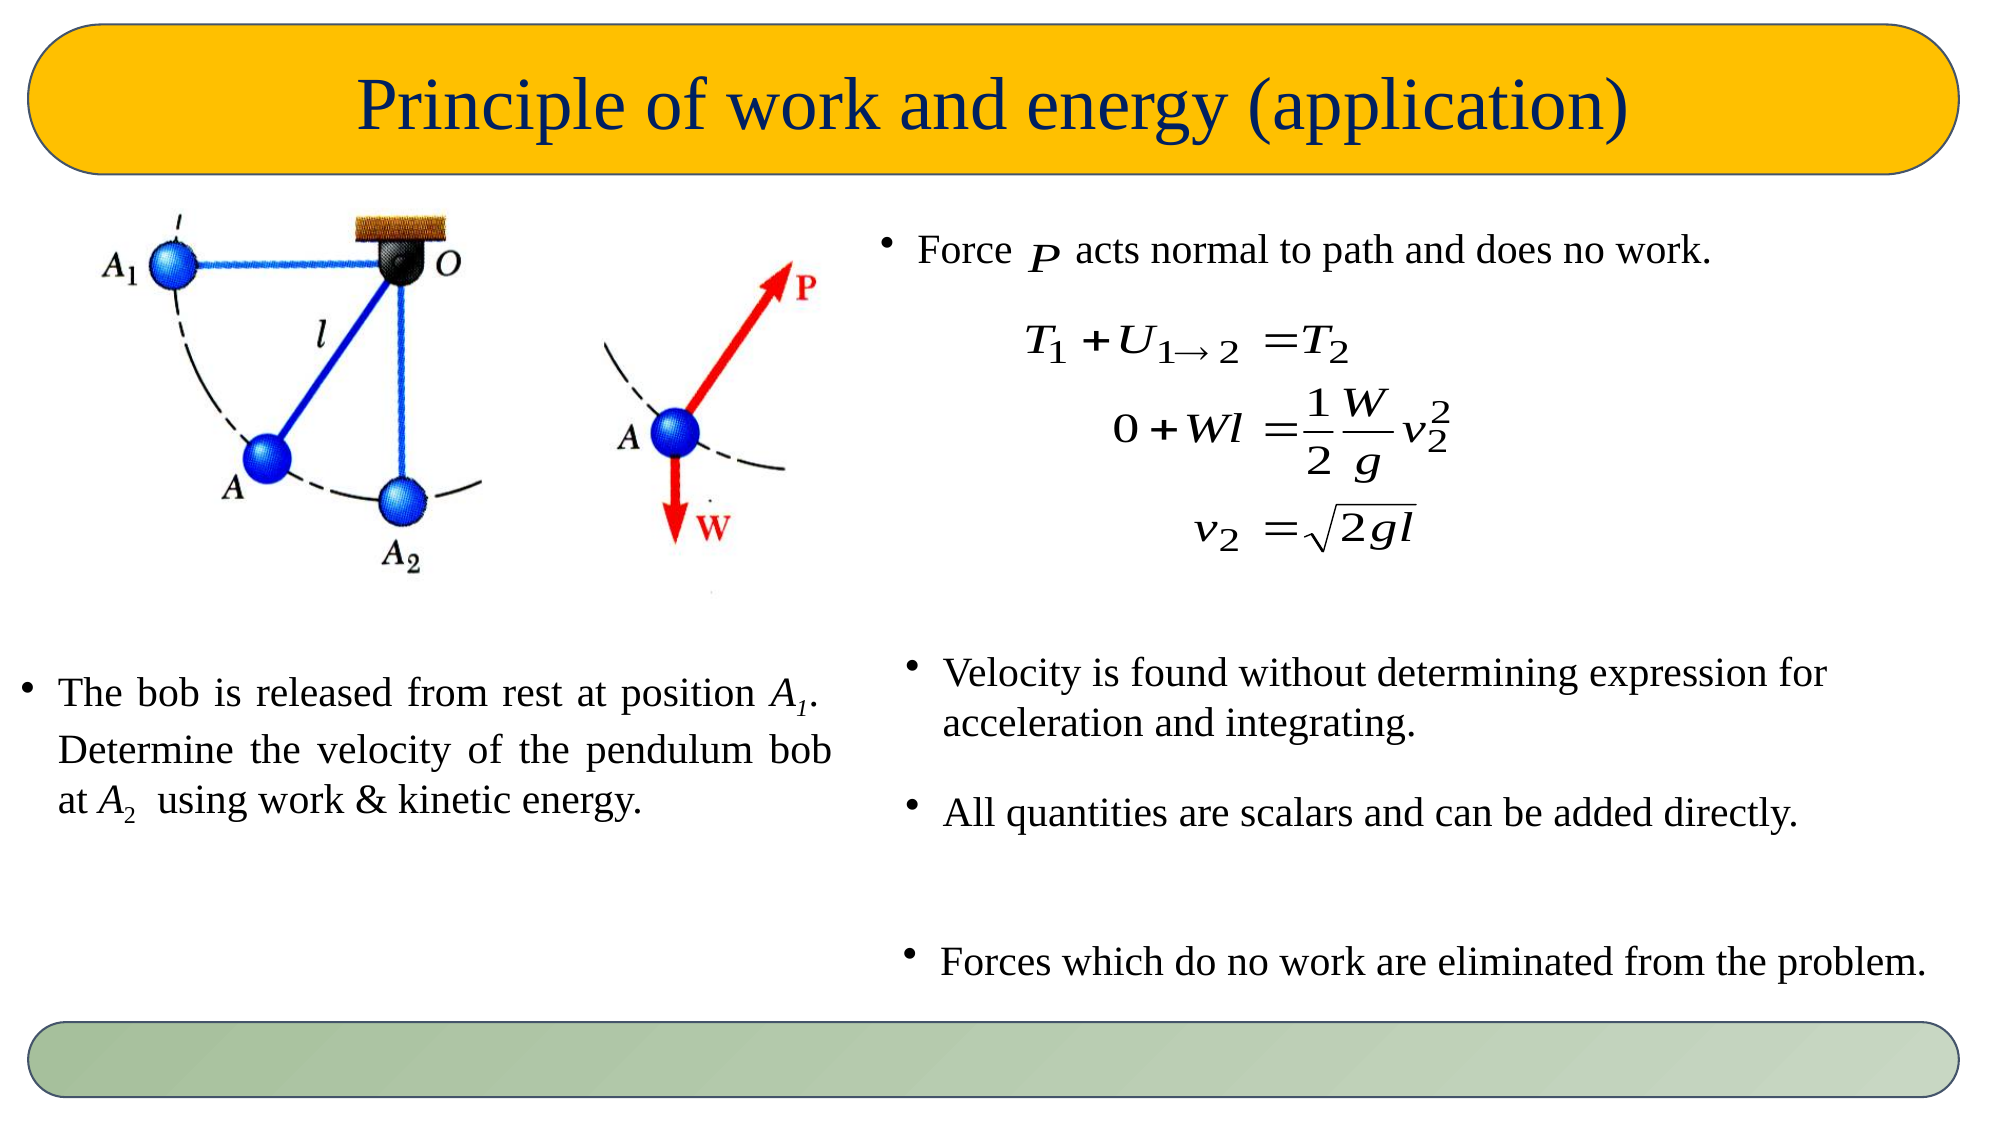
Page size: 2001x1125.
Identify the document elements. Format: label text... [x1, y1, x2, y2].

text_box The bob is released from rest at position A1. Determine the velocity of the pendulum bob at A2 using work & kinetic energy. [5, 657, 848, 836]
picture [95, 191, 833, 602]
text_box Principle of work and energy (application) [27, 23, 1960, 176]
text_box All quantities are scalars and can be added directly. [890, 777, 1883, 843]
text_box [865, 214, 1926, 557]
text_box Forces which do no work are eliminated from the problem. [888, 925, 1969, 991]
text_box Velocity is found without determining expression for acceleration and integrating. [890, 637, 1929, 753]
text_box [27, 1021, 1960, 1099]
